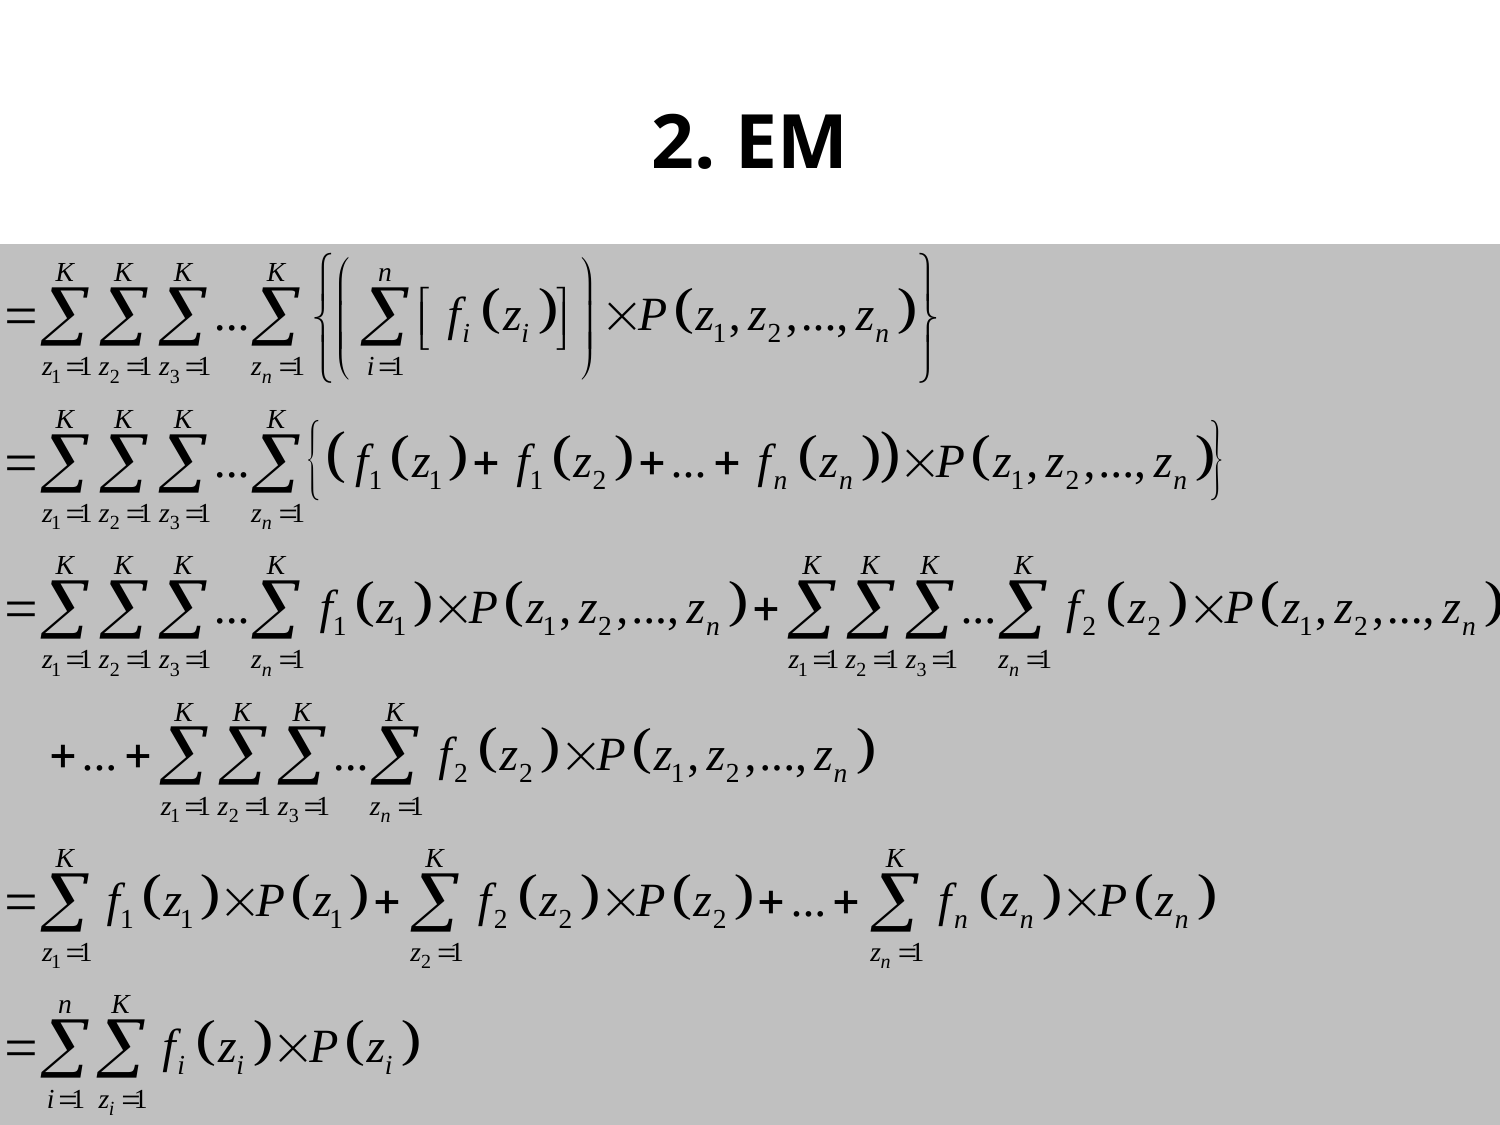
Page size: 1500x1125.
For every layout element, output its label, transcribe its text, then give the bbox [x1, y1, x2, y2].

title 2. EM [75, 45, 1425, 233]
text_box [0, 243, 1500, 1125]
